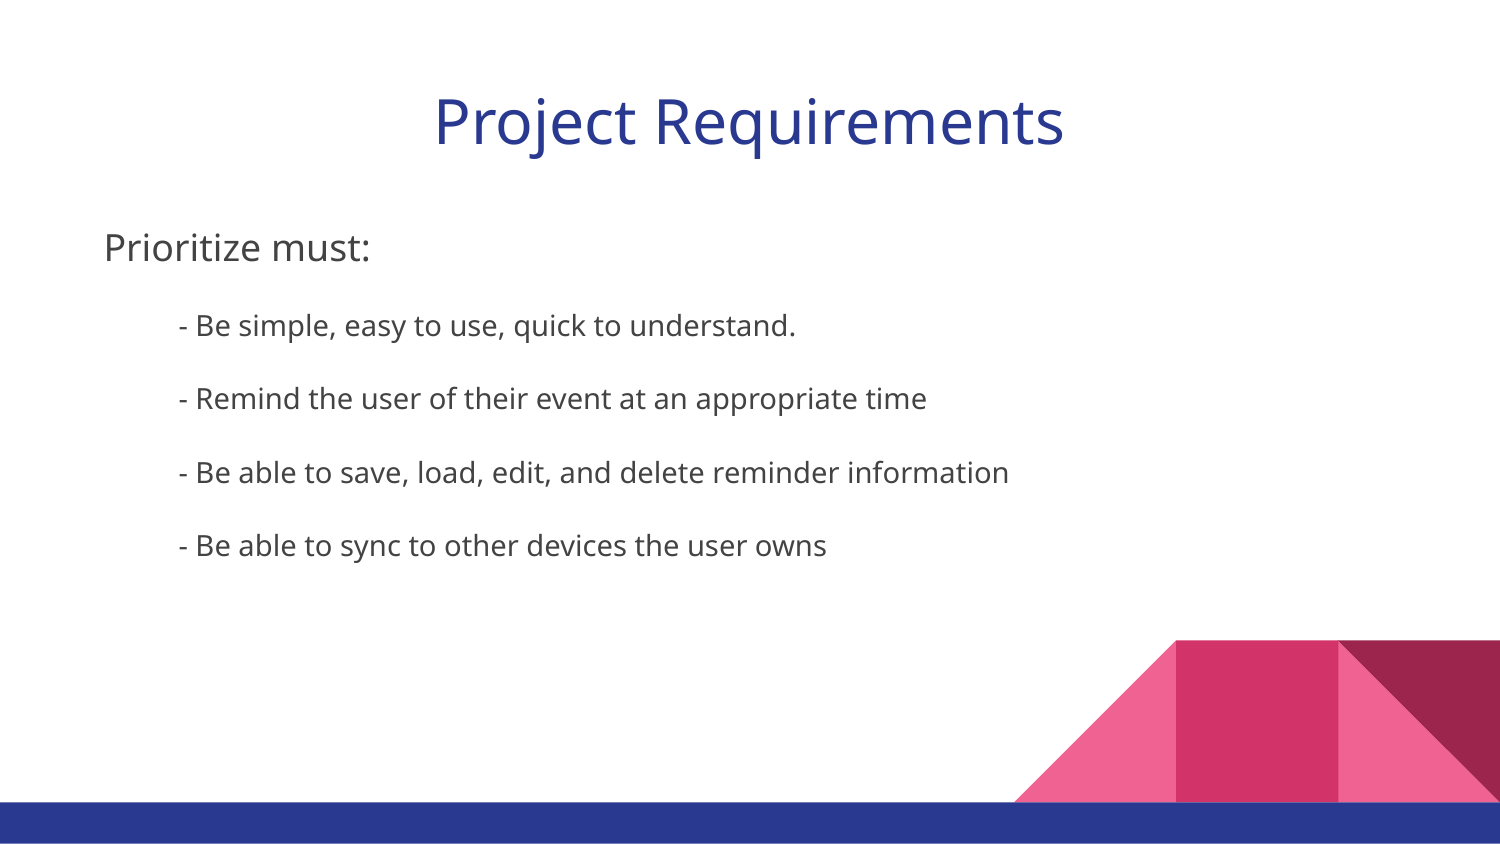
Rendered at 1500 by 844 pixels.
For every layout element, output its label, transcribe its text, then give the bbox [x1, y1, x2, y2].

title Project Requirements [51, 67, 1449, 167]
list Prioritize must: - Be simple, easy to use, quick to understand. - Remind the user of their event at an appropriate time - Be able to save, load, edit, and delete reminder information - Be able to sync to other devices the user owns [51, 201, 1449, 750]
